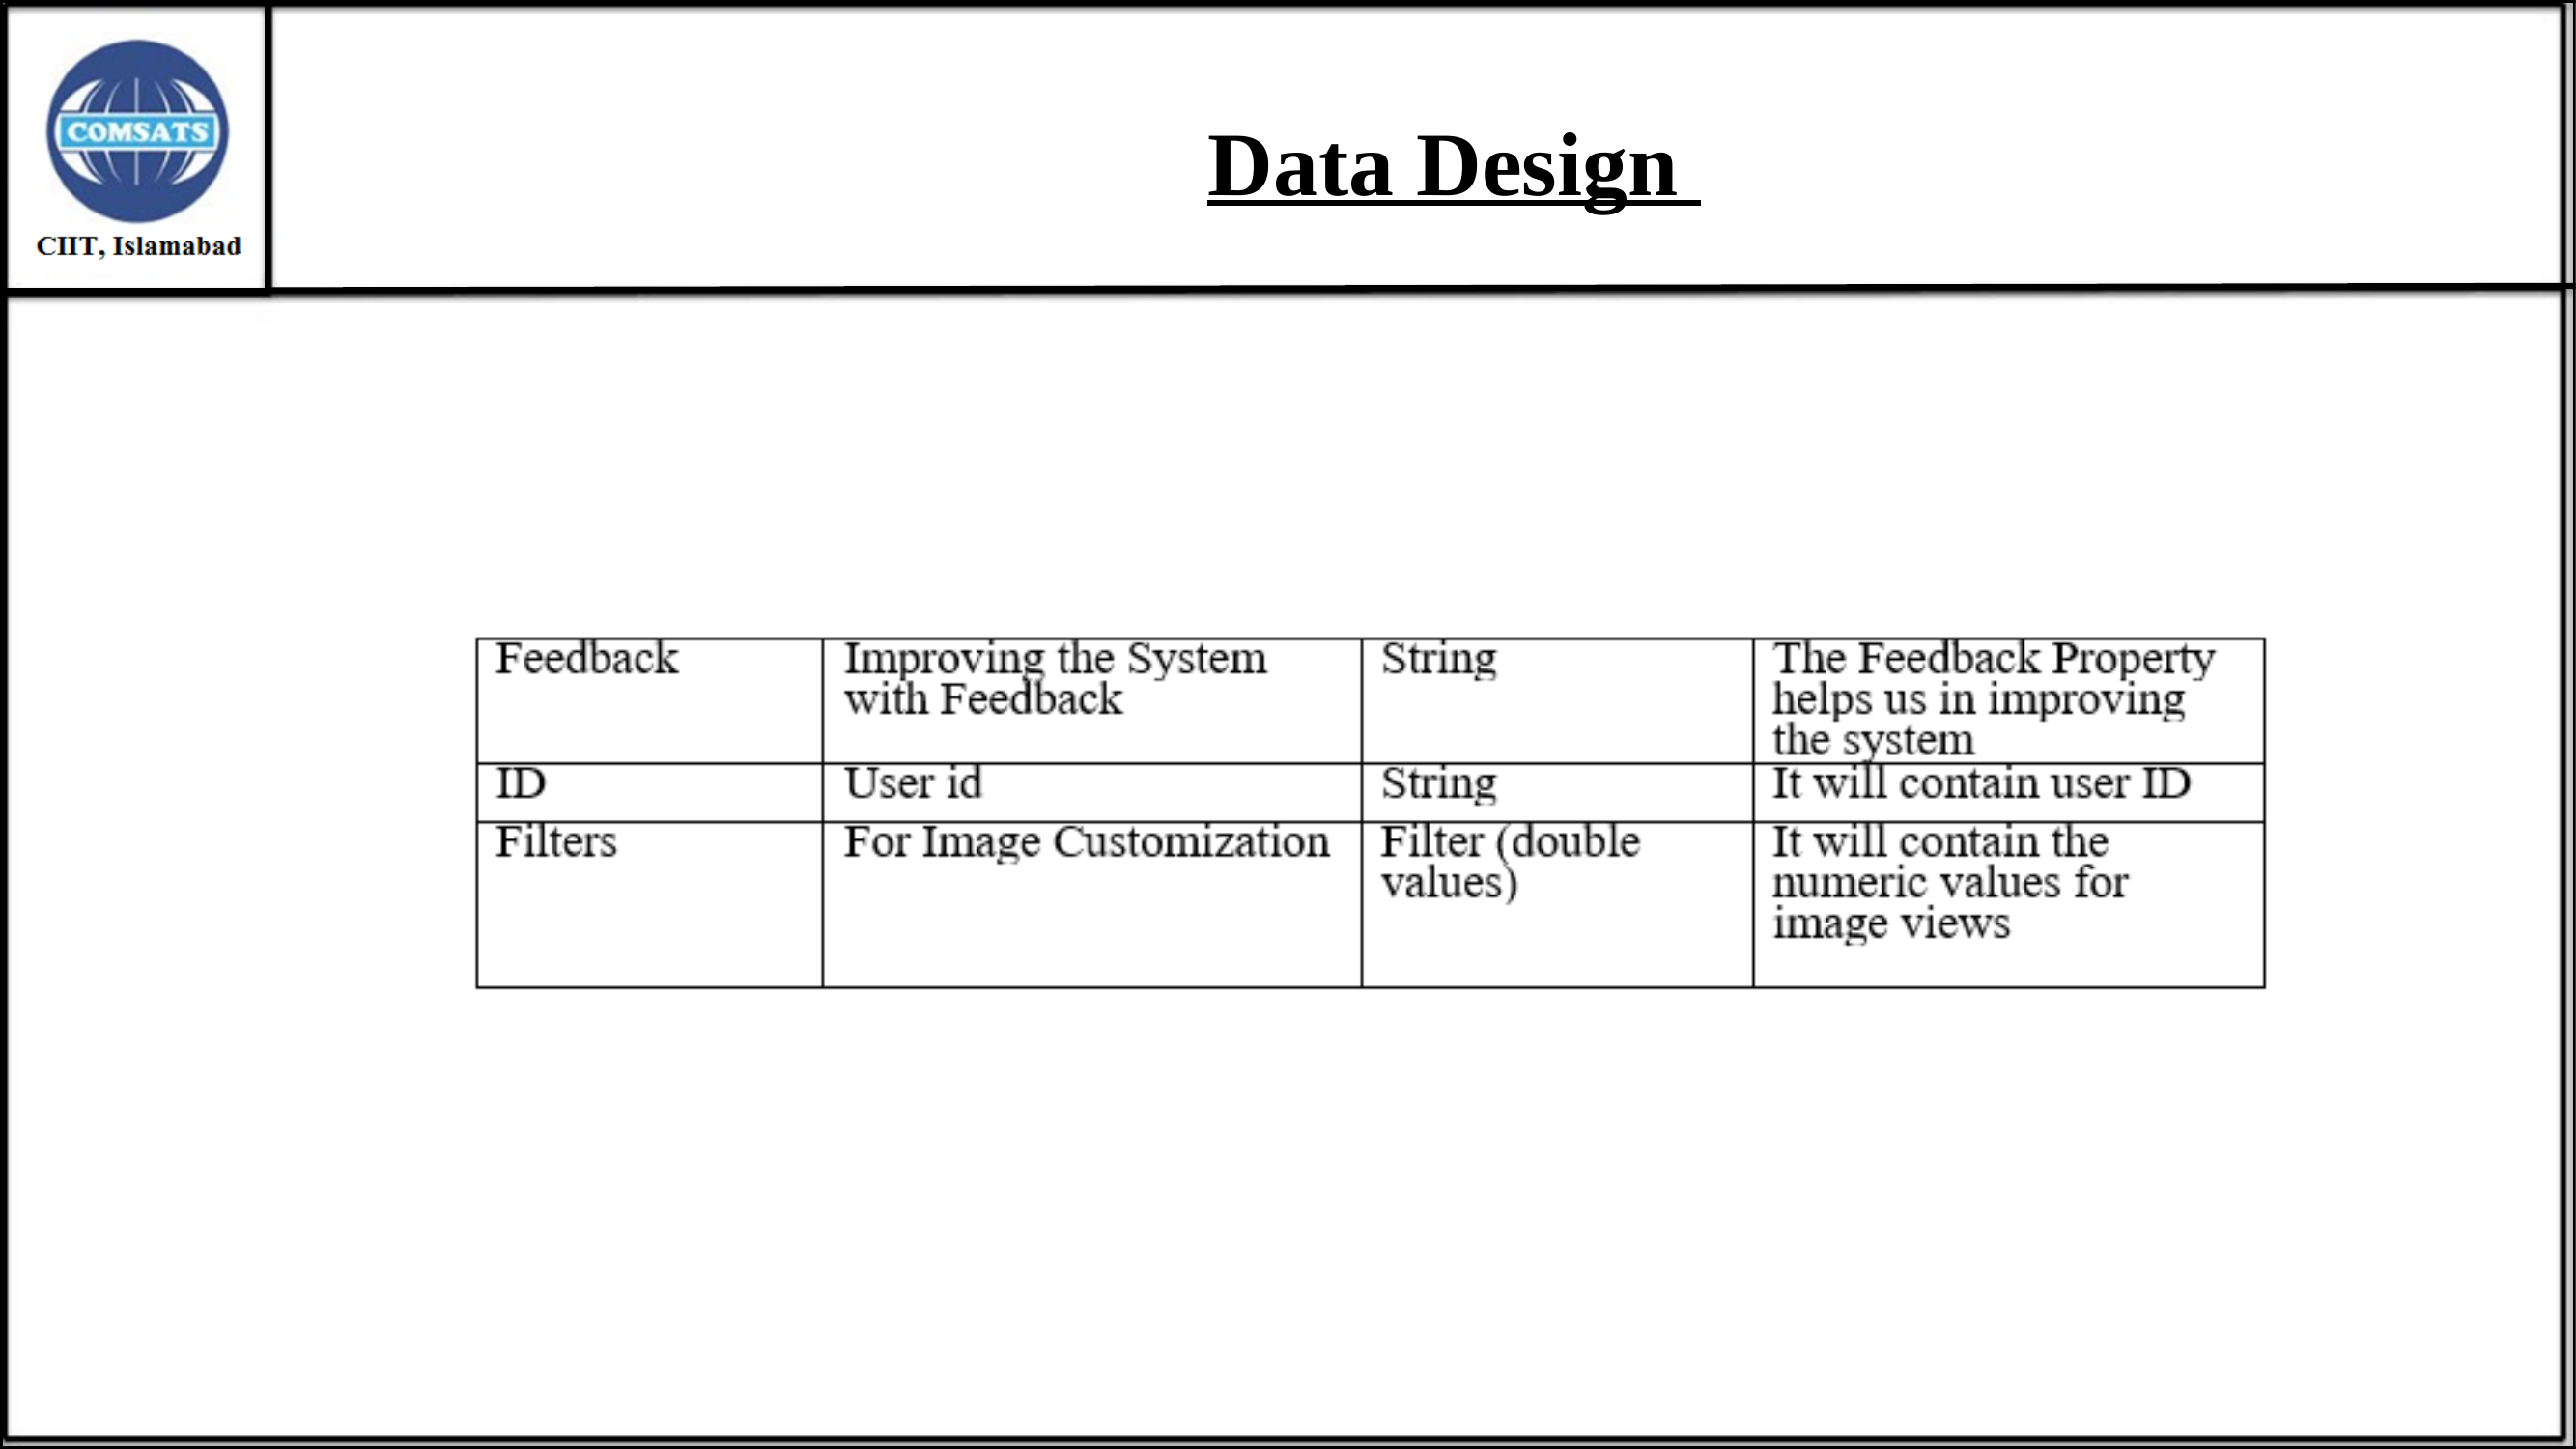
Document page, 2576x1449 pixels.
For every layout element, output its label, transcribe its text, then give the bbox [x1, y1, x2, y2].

picture [270, 3, 2573, 287]
title Data Design [389, 96, 2520, 278]
picture [3, 290, 2573, 1446]
picture [3, 3, 265, 288]
text_box [56, 349, 2520, 1317]
